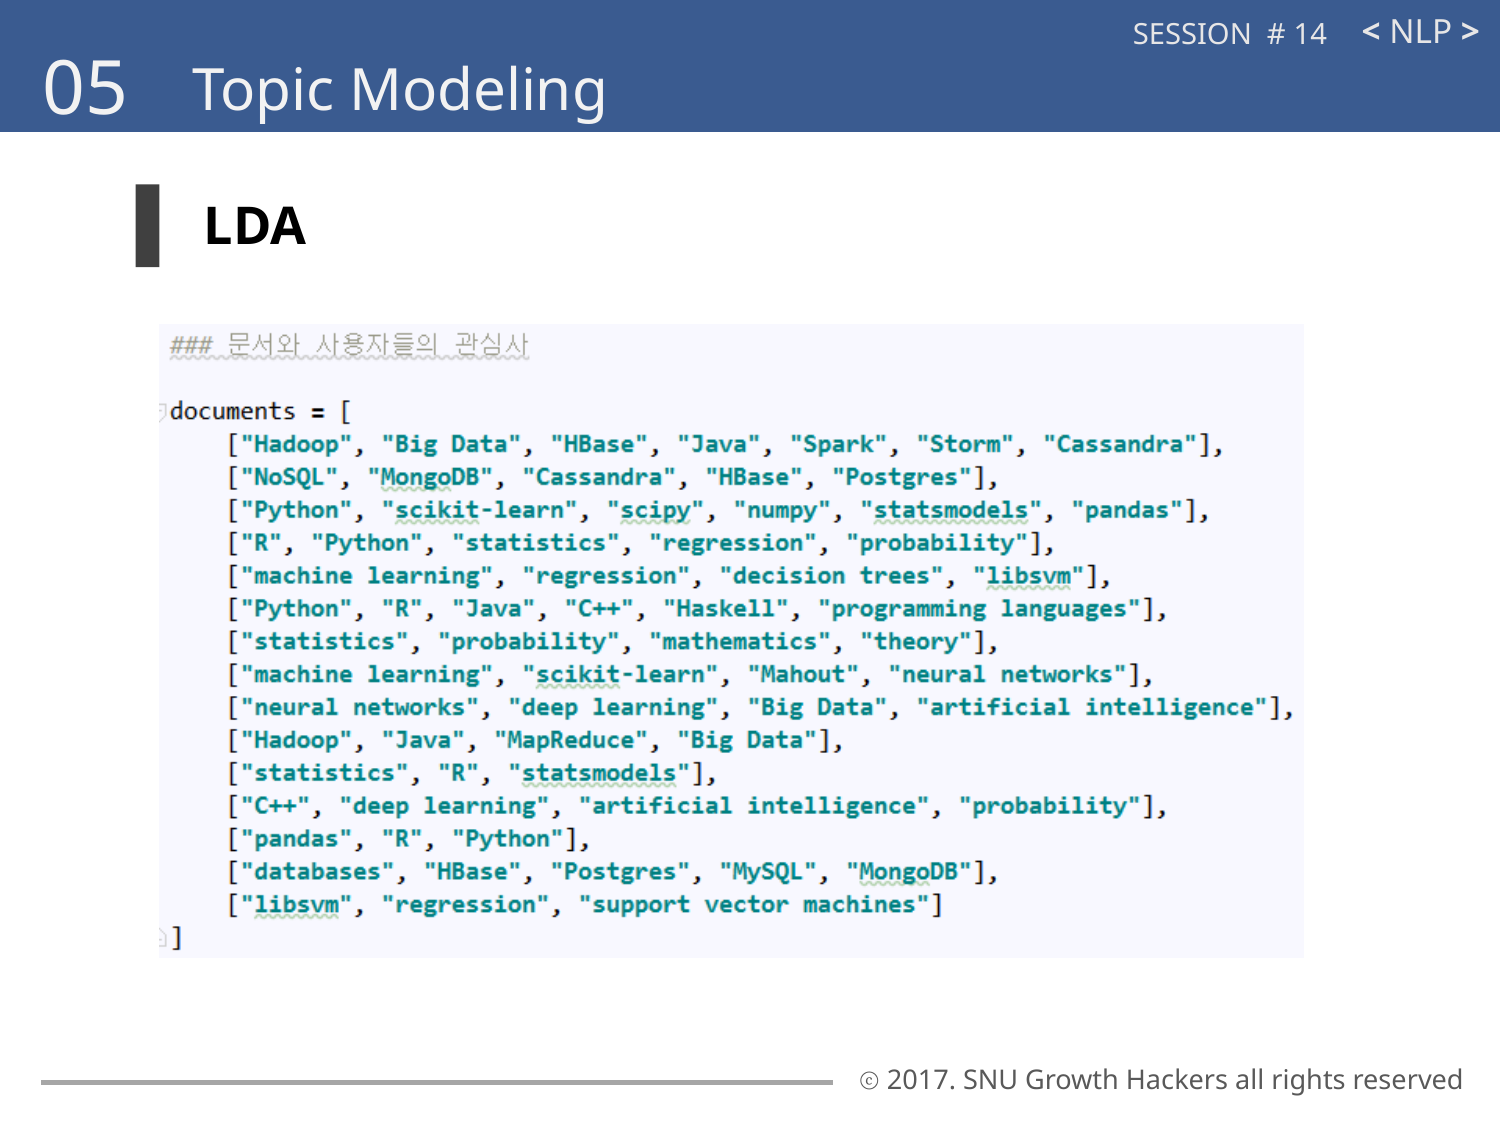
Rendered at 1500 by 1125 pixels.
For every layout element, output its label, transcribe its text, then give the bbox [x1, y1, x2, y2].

picture [159, 324, 1304, 958]
text_box LDA [188, 175, 1053, 273]
text_box 05 [27, 32, 144, 138]
text_box [0, 0, 1500, 132]
text_box SESSION # 14 [1118, 7, 1350, 58]
text_box ⓒ 2017. SNU Growth Hackers all rights reserved [844, 1055, 1495, 1103]
text_box [135, 183, 160, 268]
text_box Topic Modeling [177, 44, 623, 130]
text_box < NLP > [1346, 2, 1495, 58]
